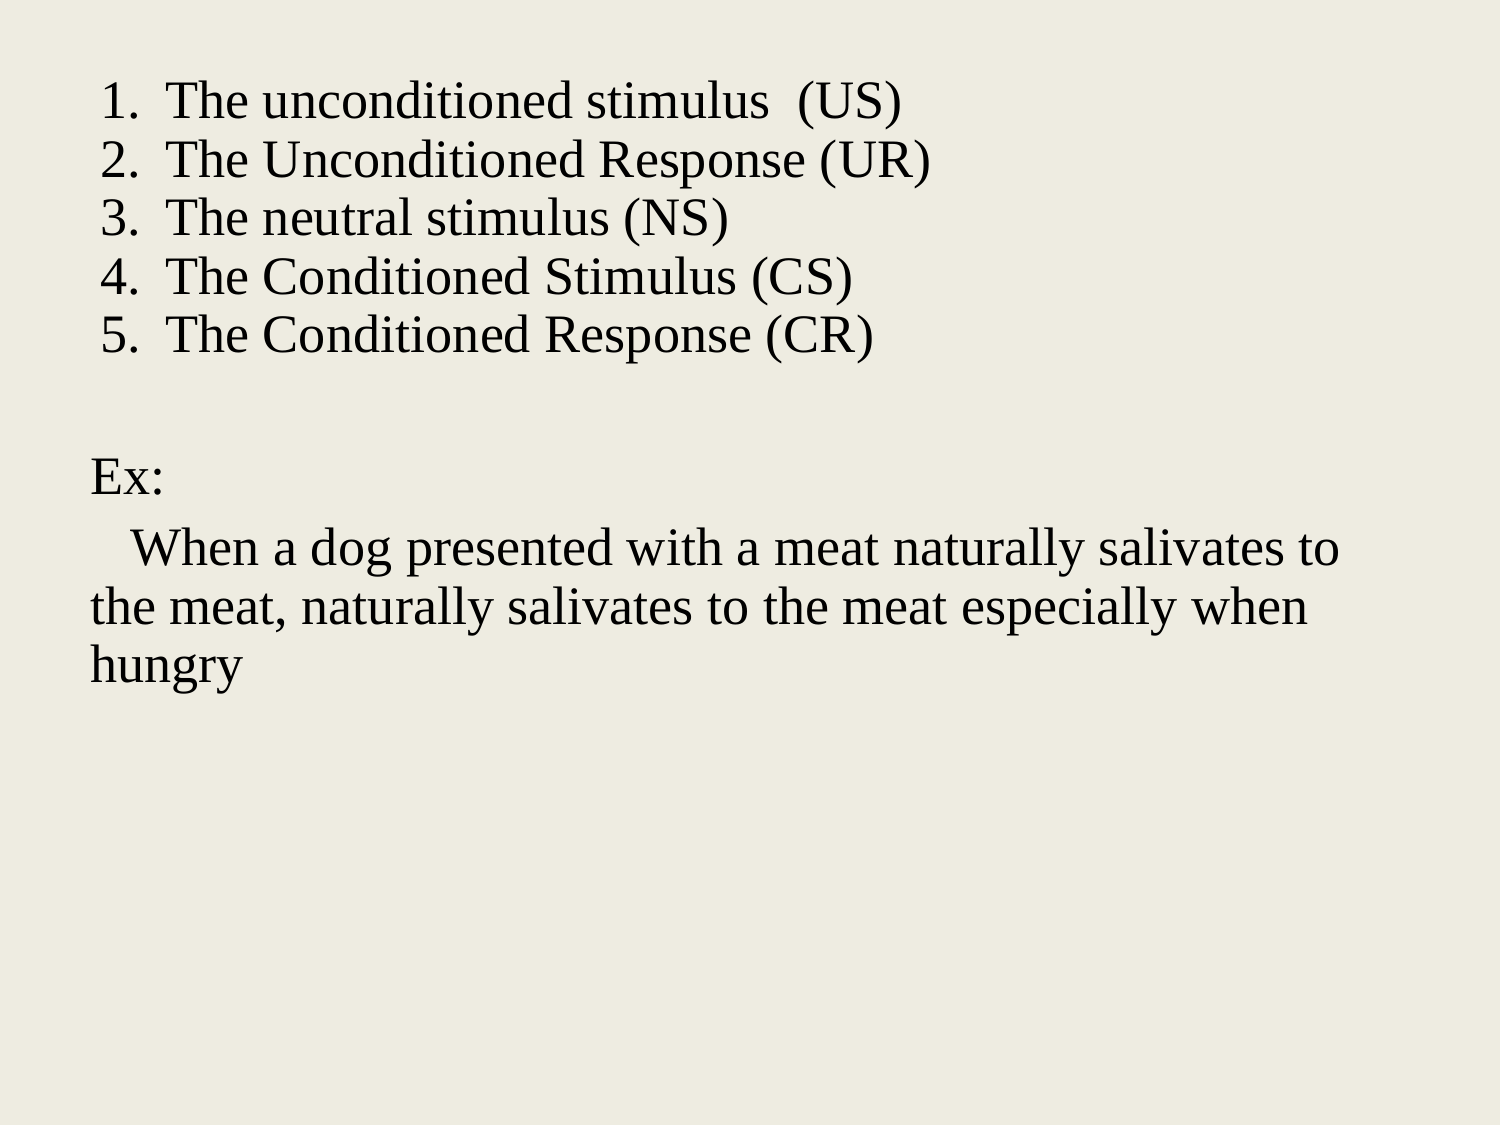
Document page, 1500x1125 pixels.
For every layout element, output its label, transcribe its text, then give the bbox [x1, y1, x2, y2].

list The unconditioned stimulus (US) The Unconditioned Response (UR) The neutral stimulus (NS) The Conditioned Stimulus (CS) The Conditioned Response (CR) Ex: When a dog presented with a meat naturally salivates to the meat, naturally salivates to the meat especially when hungry [75, 64, 1425, 1005]
